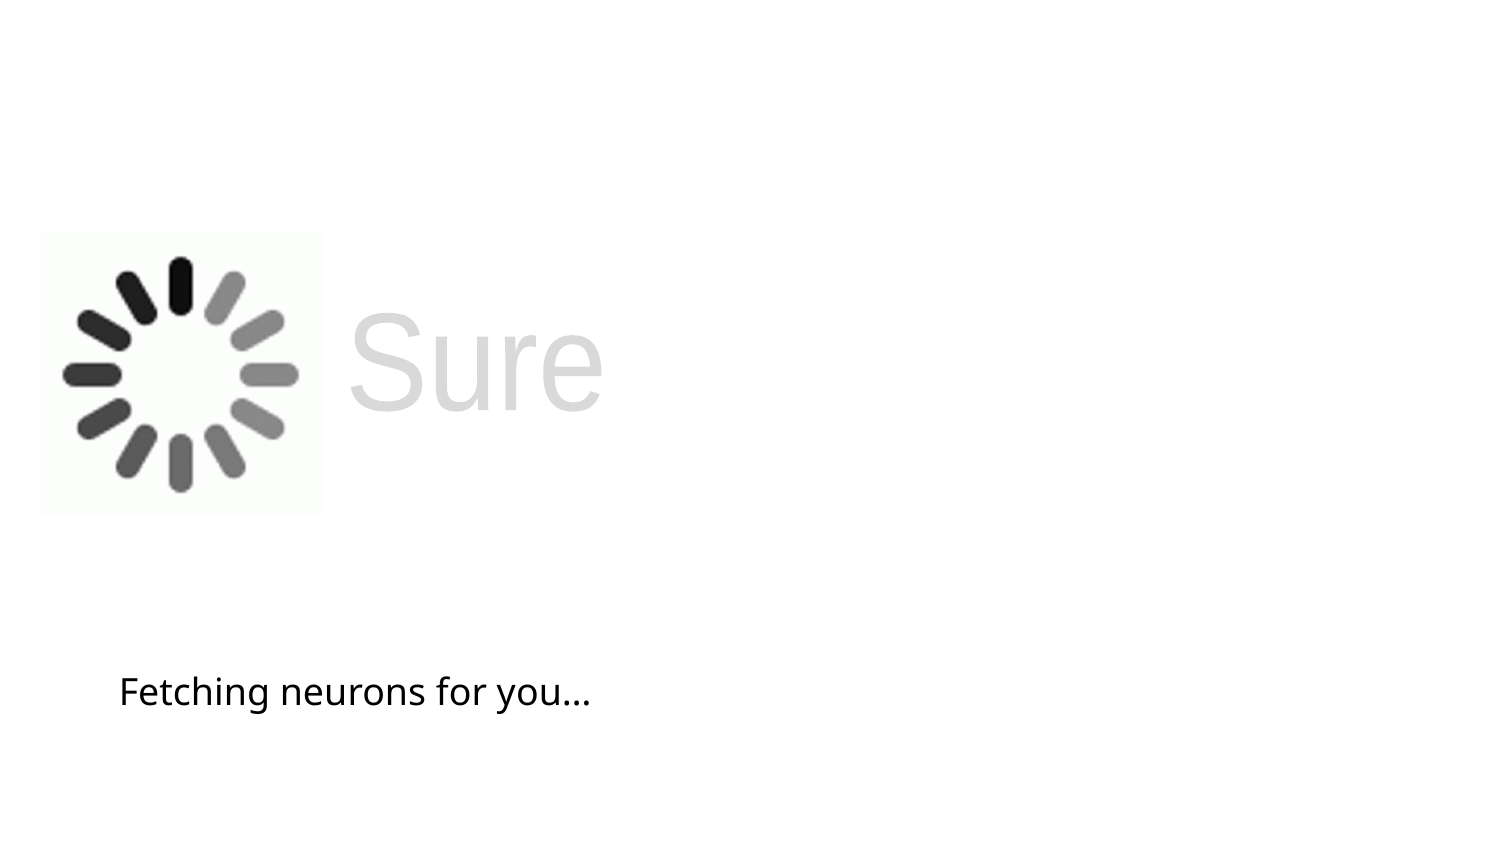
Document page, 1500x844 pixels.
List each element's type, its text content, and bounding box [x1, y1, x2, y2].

picture [39, 233, 322, 516]
text_box Fetching neurons for you… [103, 652, 757, 748]
